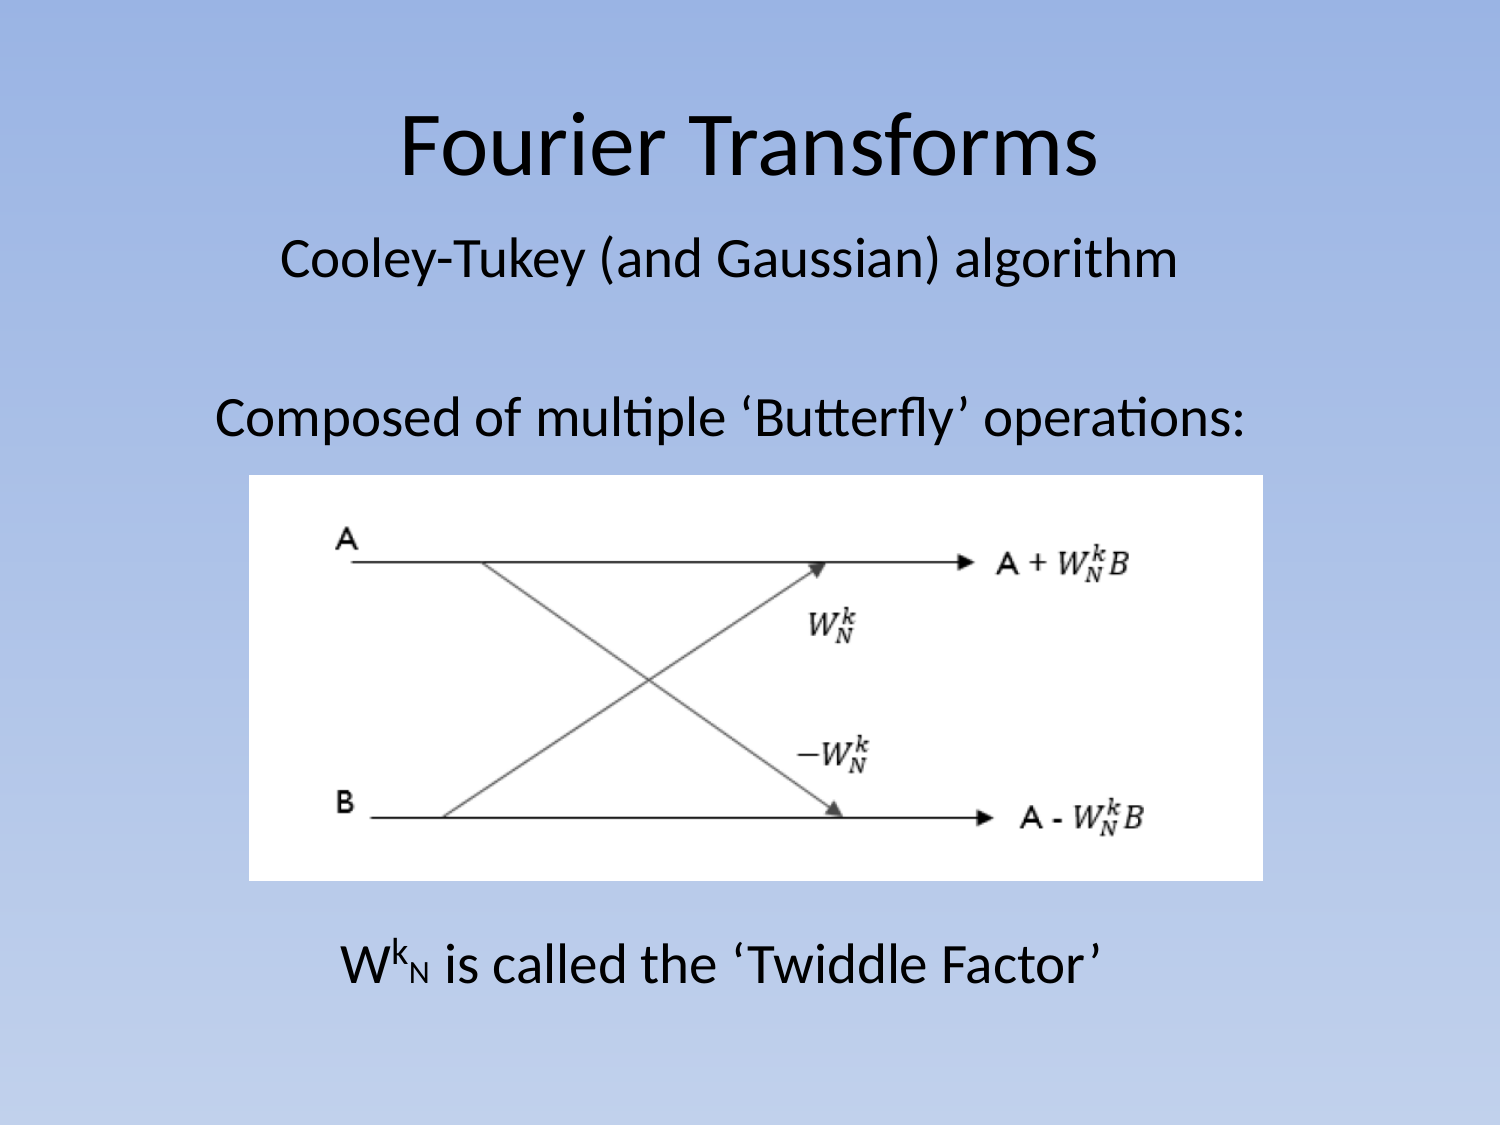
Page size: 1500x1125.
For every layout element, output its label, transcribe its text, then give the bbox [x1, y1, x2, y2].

title Fourier Transforms [75, 45, 1425, 212]
picture [249, 475, 1263, 881]
list Cooley-Tukey (and Gaussian) algorithm Composed of multiple ‘Butterfly’ operations: WkN is called the ‘Twiddle Factor’ [75, 212, 1425, 1005]
